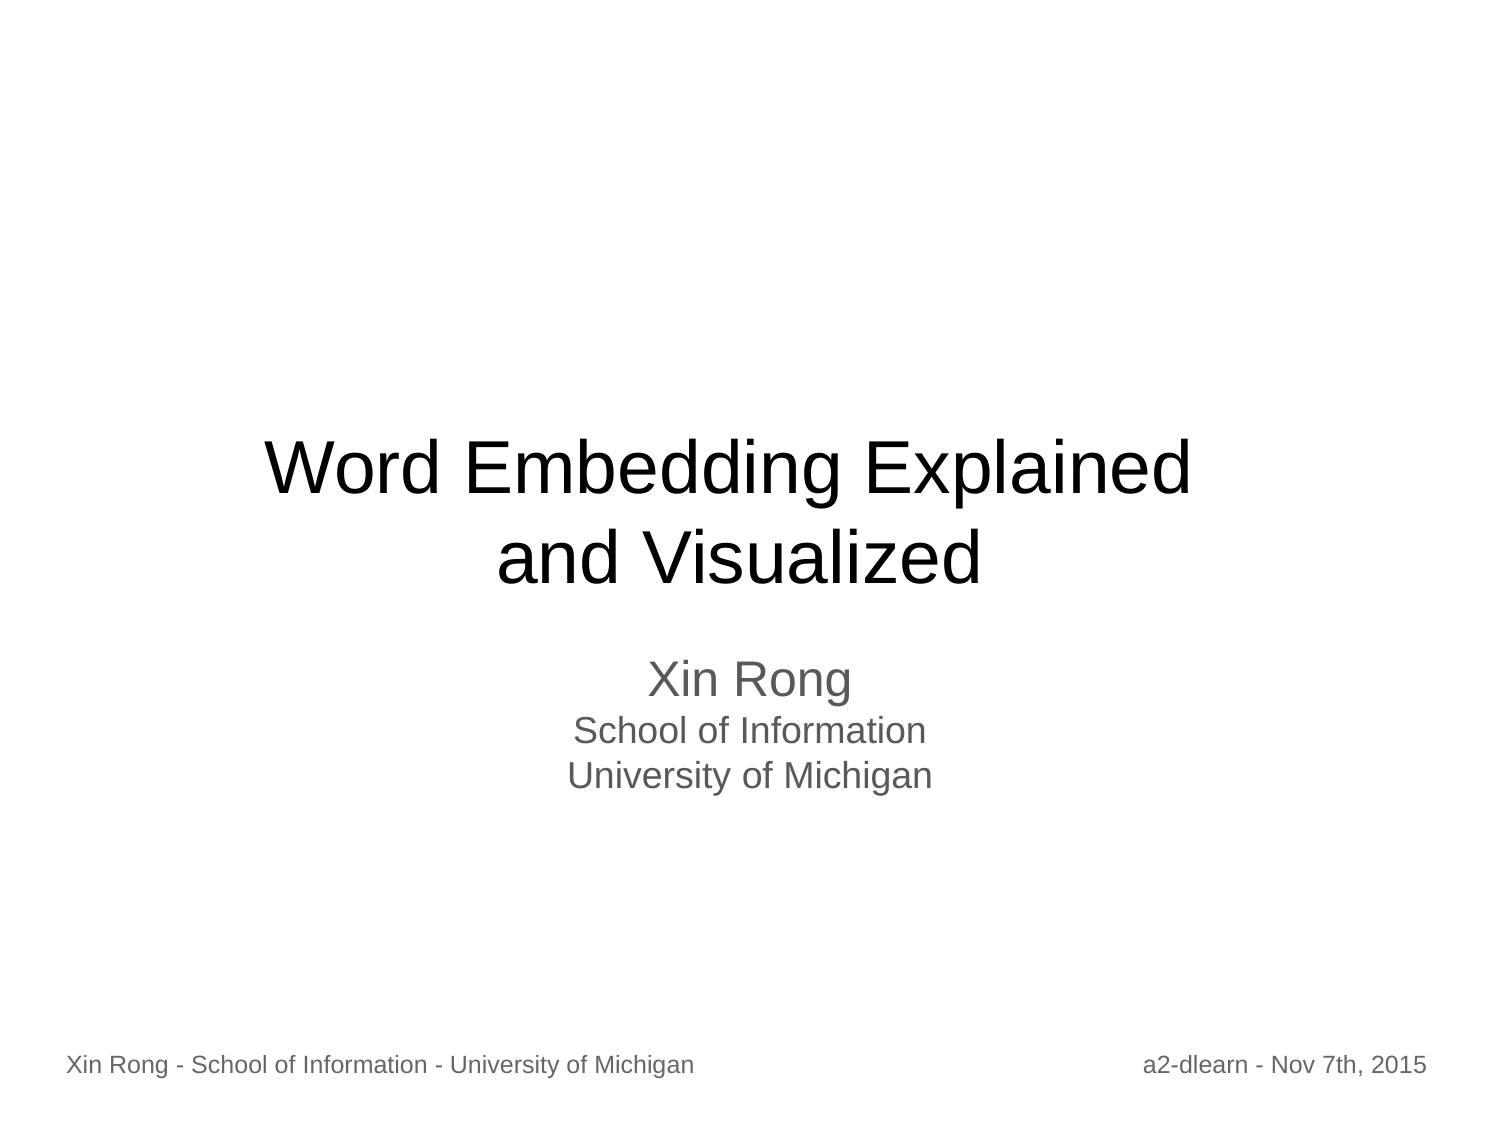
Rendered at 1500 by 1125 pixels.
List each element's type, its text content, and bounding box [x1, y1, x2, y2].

subtitle Xin Rong School of Information University of Michigan [51, 631, 1449, 862]
title Word Embedding Explained and Visualized [15, 164, 1464, 614]
